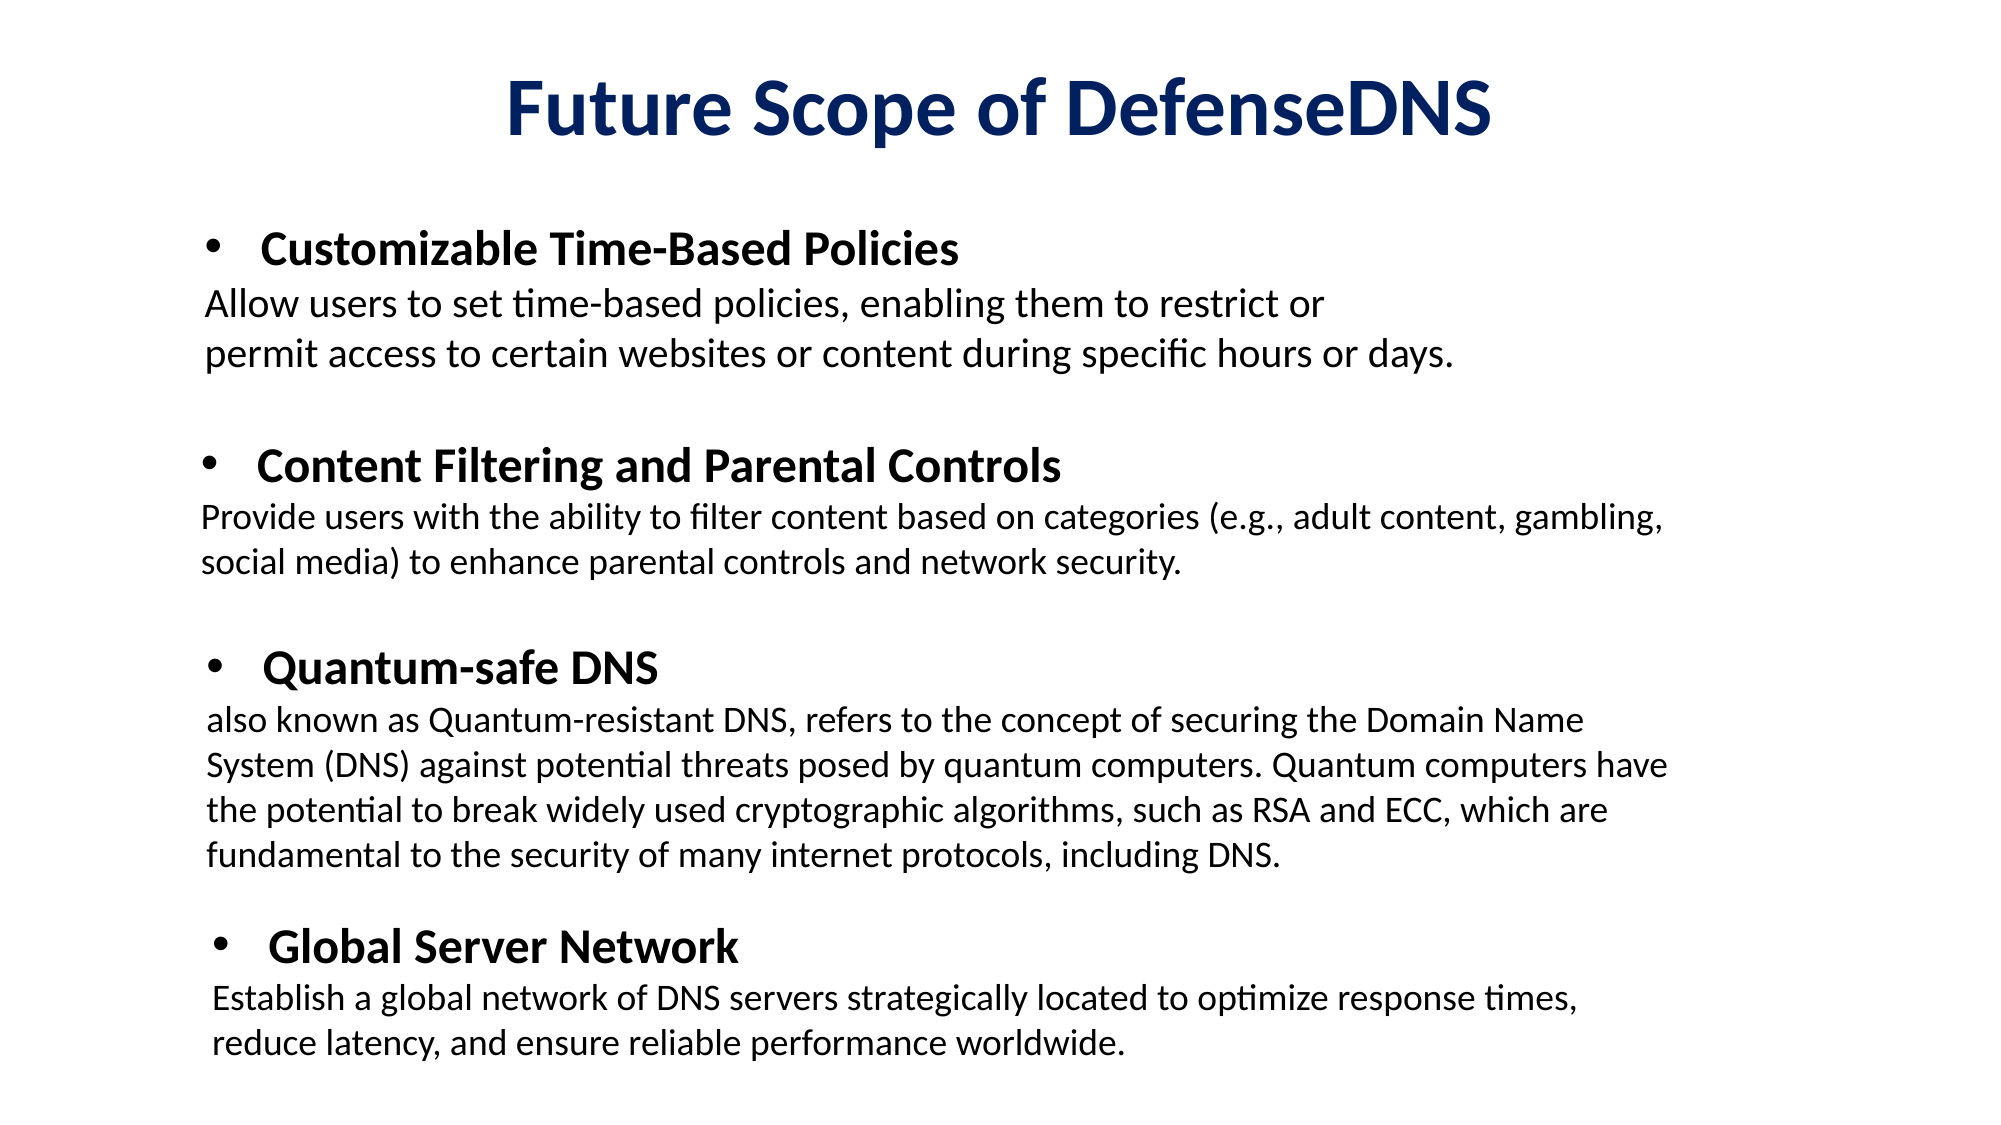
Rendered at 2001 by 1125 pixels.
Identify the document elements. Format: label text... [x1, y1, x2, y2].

text_box Future Scope of DefenseDNS [459, 44, 1541, 160]
text_box Quantum-safe DNS also known as Quantum-resistant DNS, refers to the concept of securing the Domain Name System (DNS) against potential threats posed by quantum computers. Quantum computers have the potential to break widely used cryptographic algorithms, such as RSA and ECC, which are fundamental to the security of many internet protocols, including DNS. [191, 627, 1698, 883]
text_box Customizable Time-Based Policies Allow users to set time-based policies, enabling them to restrict or permit access to certain websites or content during specific hours or days. [189, 208, 1471, 424]
text_box Content Filtering and Parental Controls Provide users with the ability to filter content based on categories (e.g., adult content, gambling, social media) to enhance parental controls and network security. [186, 424, 1692, 590]
text_box Global Server Network Establish a global network of DNS servers strategically located to optimize response times, reduce latency, and ensure reliable performance worldwide. [197, 861, 1678, 1071]
